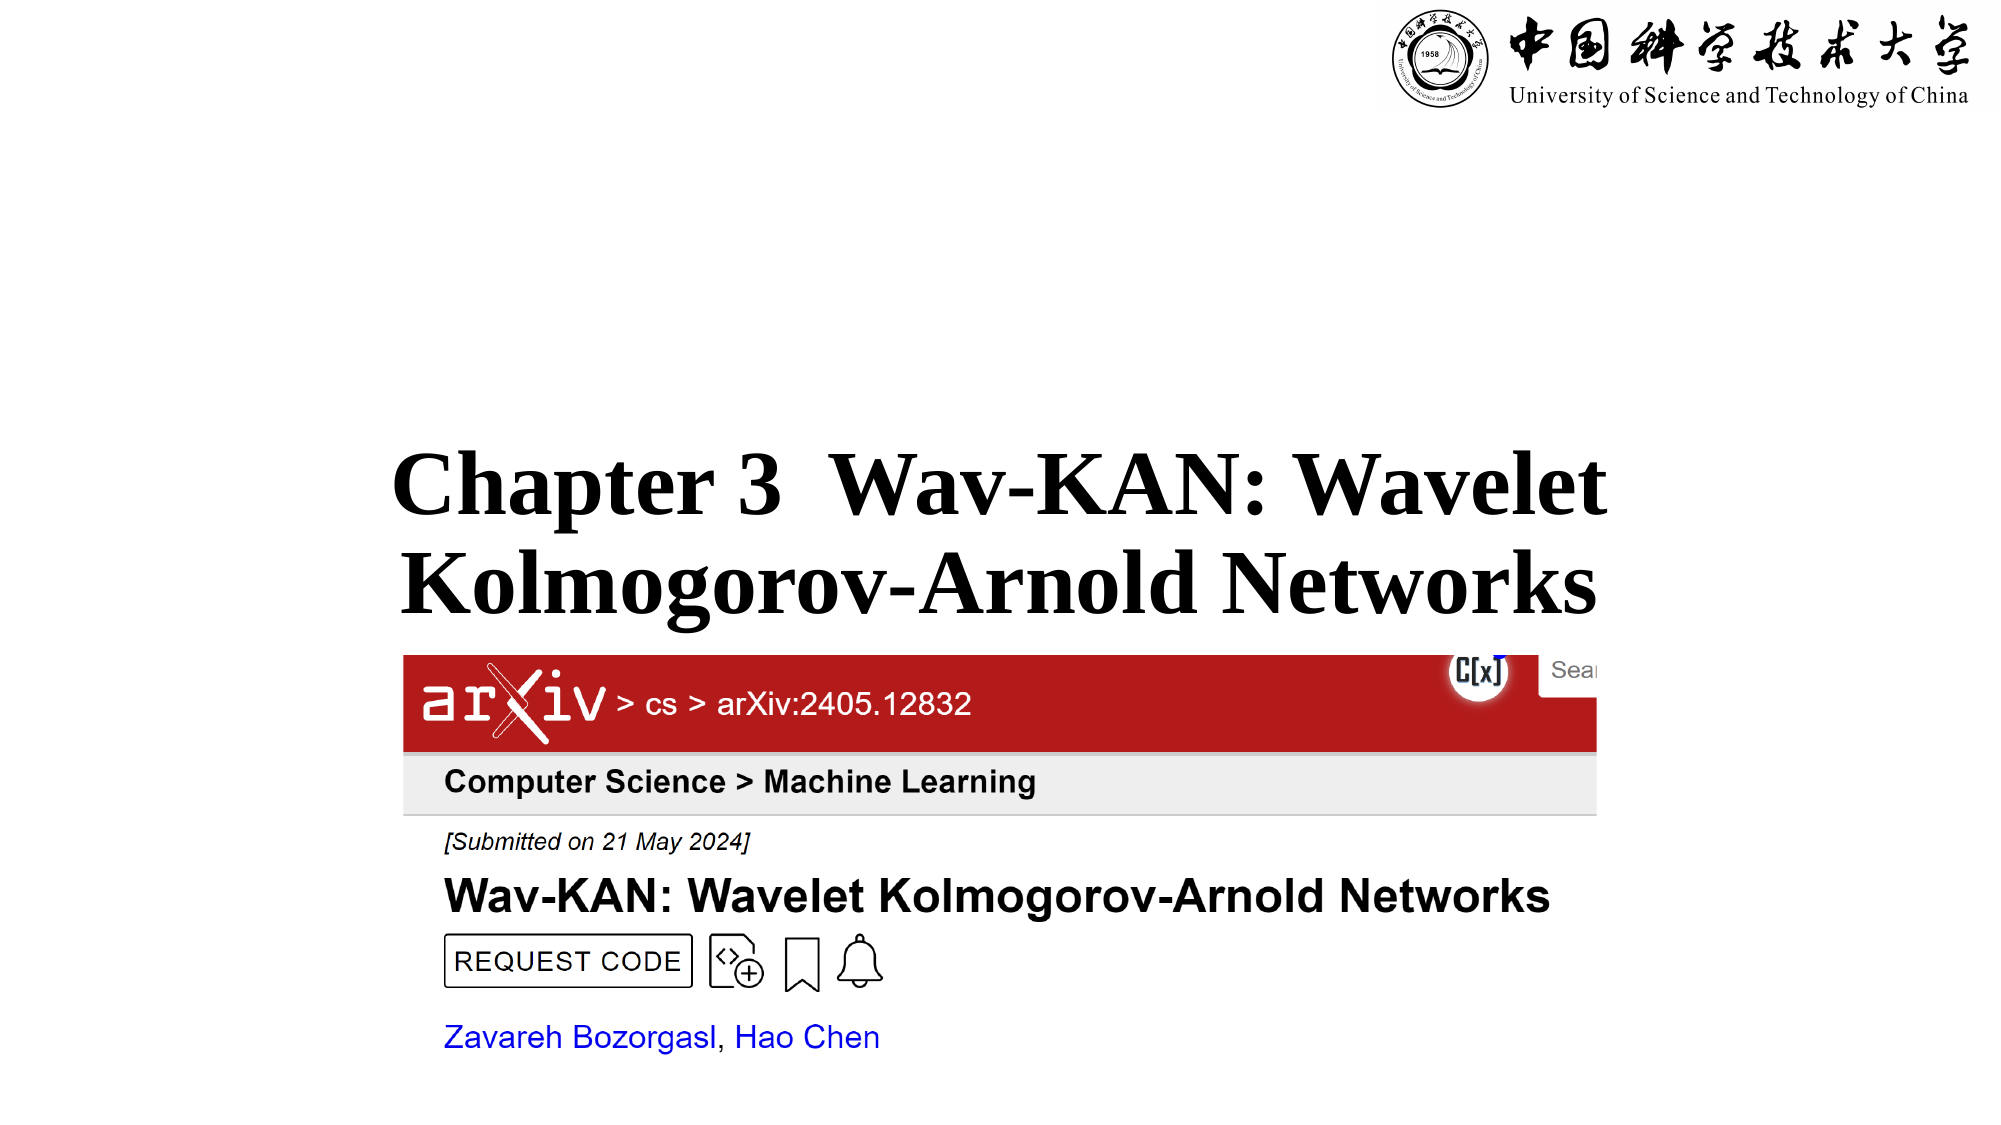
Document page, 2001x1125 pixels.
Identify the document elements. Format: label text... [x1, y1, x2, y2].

title Chapter 3 Wav-KAN: Wavelet Kolmogorov-Arnold Networks [249, 249, 1750, 641]
picture [402, 654, 1598, 1063]
picture [1374, 0, 2000, 113]
